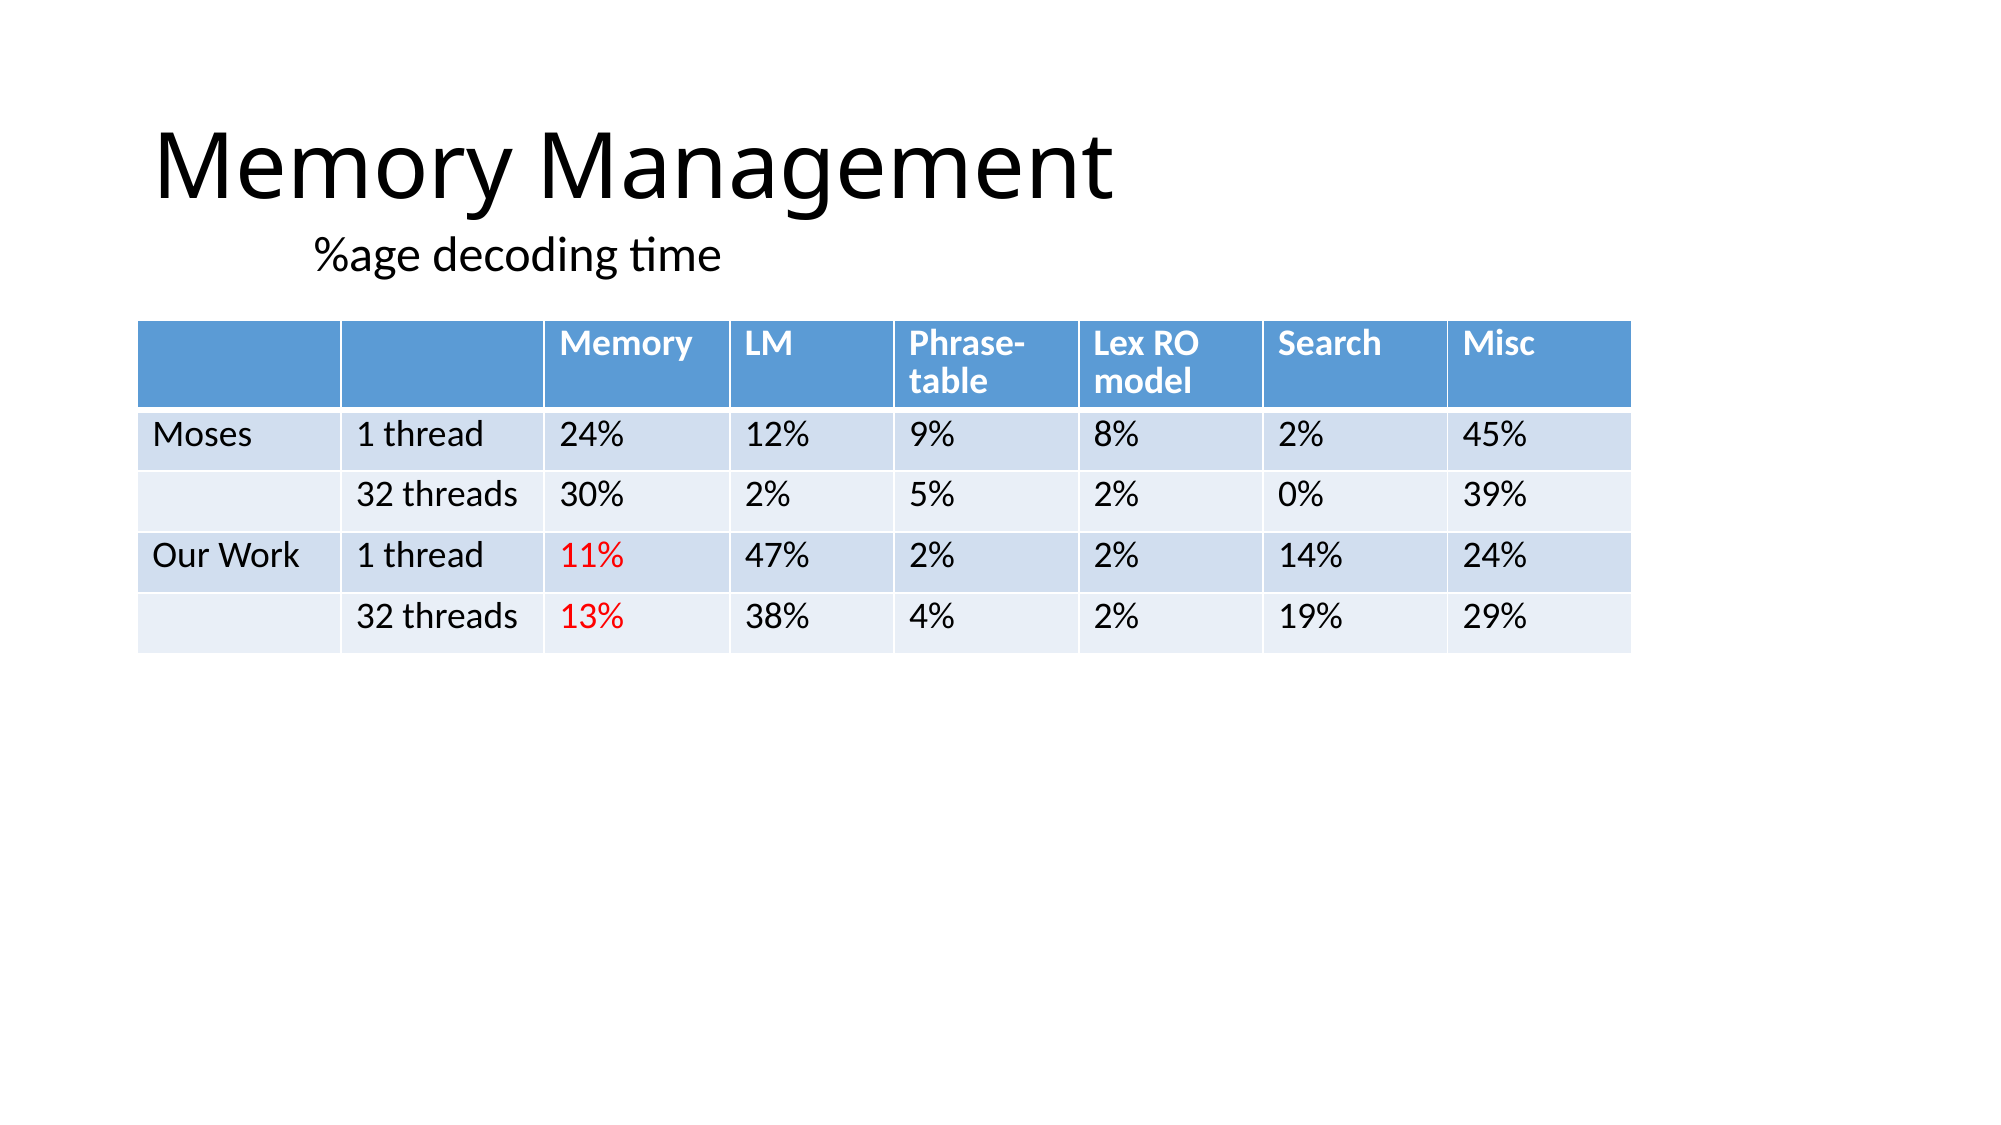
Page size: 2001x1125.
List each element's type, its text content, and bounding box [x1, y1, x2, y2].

table_header Phrase-table [895, 321, 1078, 407]
table_cell 38% [731, 594, 893, 653]
table_cell 32 threads [342, 594, 543, 653]
table_cell 5% [895, 472, 1078, 531]
table_cell 19% [1264, 594, 1447, 653]
table_cell 4% [895, 594, 1078, 653]
table_cell 12% [731, 413, 893, 470]
table_cell 32 threads [342, 472, 543, 531]
table_cell 29% [1448, 594, 1631, 653]
table_header [138, 321, 340, 407]
table_cell 39% [1448, 472, 1631, 531]
table_cell 2% [895, 533, 1078, 592]
table_header Misc [1448, 321, 1631, 407]
table_cell 11% [545, 533, 729, 592]
table_cell 2% [1080, 472, 1262, 531]
table_header Lex RO model [1080, 321, 1262, 407]
table_cell [138, 472, 340, 531]
table_header Search [1264, 321, 1447, 407]
table_cell 30% [545, 472, 729, 531]
table_cell 1 thread [342, 533, 543, 592]
title Memory Management [137, 59, 1863, 278]
table_cell 2% [1080, 594, 1262, 653]
table_header LM [731, 321, 893, 407]
table_cell 24% [1448, 533, 1631, 592]
table_cell 47% [731, 533, 893, 592]
table_cell 2% [1264, 413, 1447, 470]
table_cell 14% [1264, 533, 1447, 592]
table_header Memory [545, 321, 729, 407]
table_cell 2% [1080, 533, 1262, 592]
table_cell Our Work [138, 533, 340, 592]
table_cell 13% [545, 594, 729, 653]
table_cell 2% [731, 472, 893, 531]
table_cell 1 thread [342, 413, 543, 470]
table_cell Moses [138, 413, 340, 470]
text_box %age decoding time [298, 214, 774, 289]
table_cell [138, 594, 340, 653]
table_header [342, 321, 543, 407]
table_cell 9% [895, 413, 1078, 470]
table_cell 8% [1080, 413, 1262, 470]
table_cell 24% [545, 413, 729, 470]
table_cell 45% [1448, 413, 1631, 470]
table_cell 0% [1264, 472, 1447, 531]
